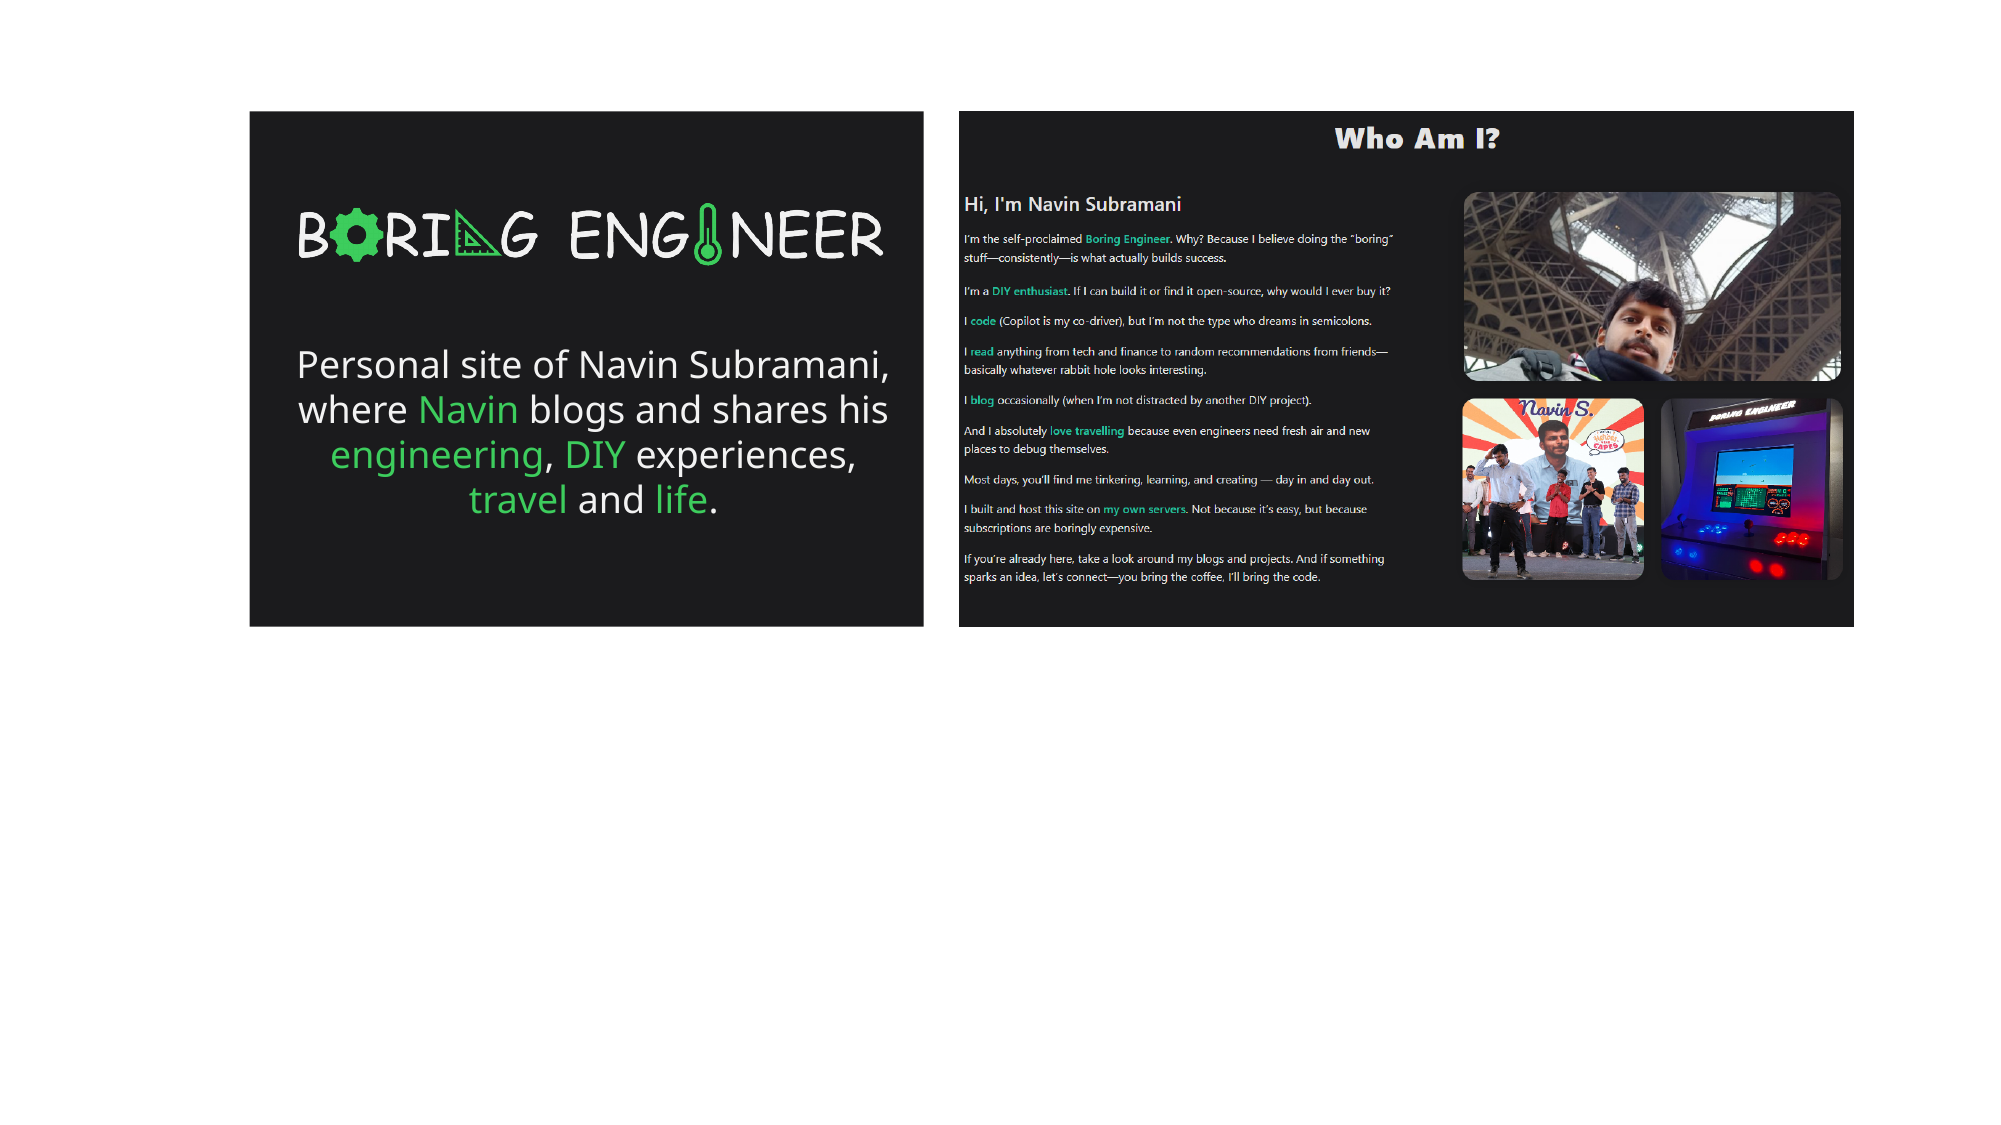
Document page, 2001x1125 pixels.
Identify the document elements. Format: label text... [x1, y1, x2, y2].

picture [958, 110, 1855, 628]
text_box [248, 110, 925, 628]
text_box Personal site of Navin Subramani, where Navin blogs and shares his engineering, DIY experiences, travel and life. [276, 333, 911, 529]
picture [284, 197, 898, 275]
